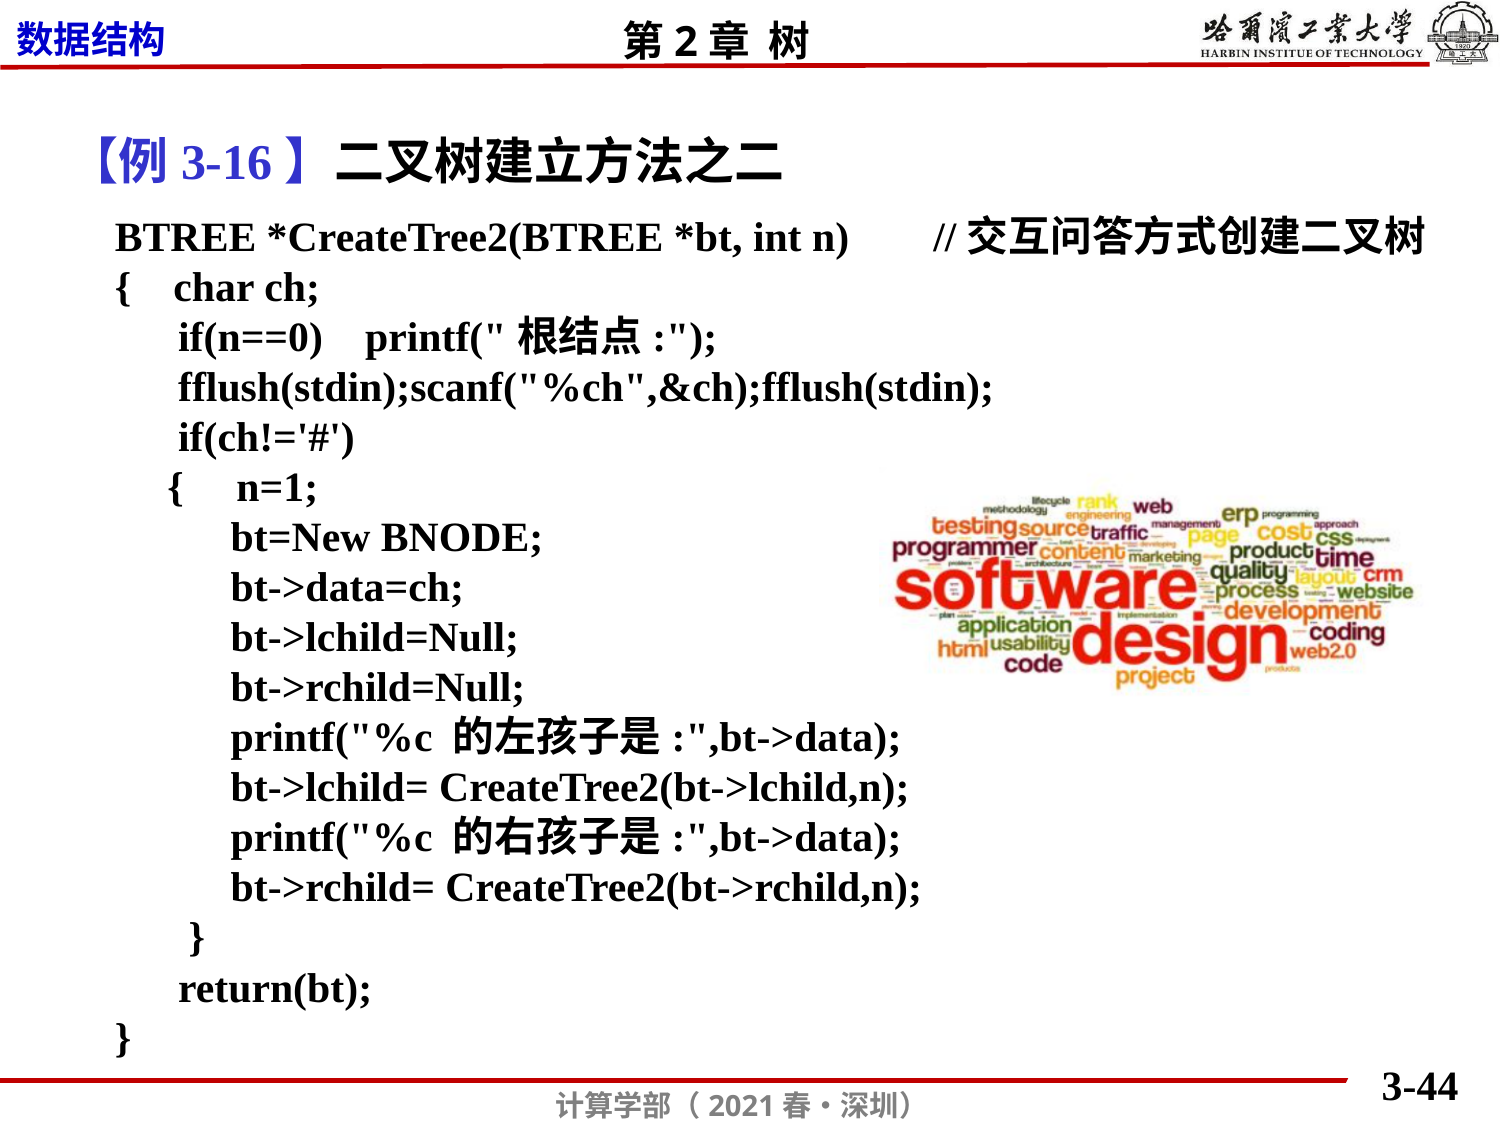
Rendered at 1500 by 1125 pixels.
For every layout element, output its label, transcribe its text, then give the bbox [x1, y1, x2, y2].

picture [1198, 1, 1500, 68]
picture [879, 467, 1432, 717]
text_box 【例3-16】二叉树建立方法之二 [54, 122, 800, 198]
text_box BTREE *CreateTree2(BTREE *bt, int n) //交互问答方式创建二叉树 { char ch; if(n==0) printf("根结点:"); fflush(stdin);scanf("%ch",&ch);fflush(stdin); if(ch!='#') { n=1; bt=New BNODE; bt->data=ch; bt->lchild=Null; bt->rchild=Null; printf("%c 的左孩子是:",bt->data); bt->lchild= CreateTree2(bt->lchild,n); printf("%c 的右孩子是:",bt->data); bt->rchild= CreateTree2(bt->rchild,n); } return(bt); } [100, 202, 1483, 1068]
